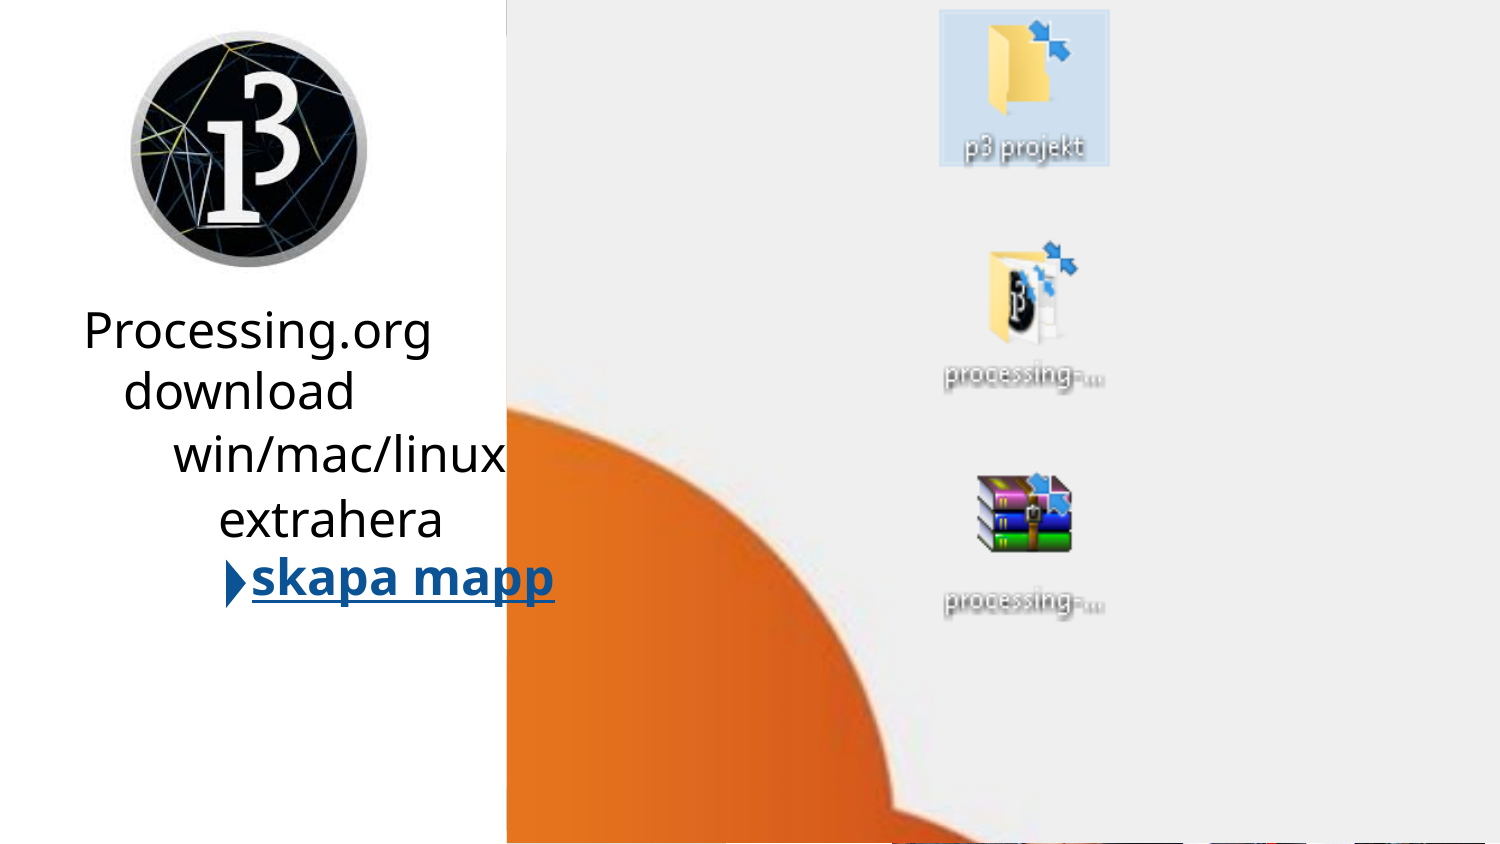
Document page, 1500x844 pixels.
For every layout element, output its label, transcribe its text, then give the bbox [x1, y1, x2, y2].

picture [506, 0, 1500, 844]
text_box [226, 559, 236, 609]
text_box Processing.org [68, 283, 479, 390]
text_box download [108, 344, 499, 450]
picture [113, 14, 384, 285]
text_box skapa mapp [236, 530, 499, 637]
text_box extrahera [203, 472, 499, 578]
text_box win/mac/linux [158, 407, 499, 514]
